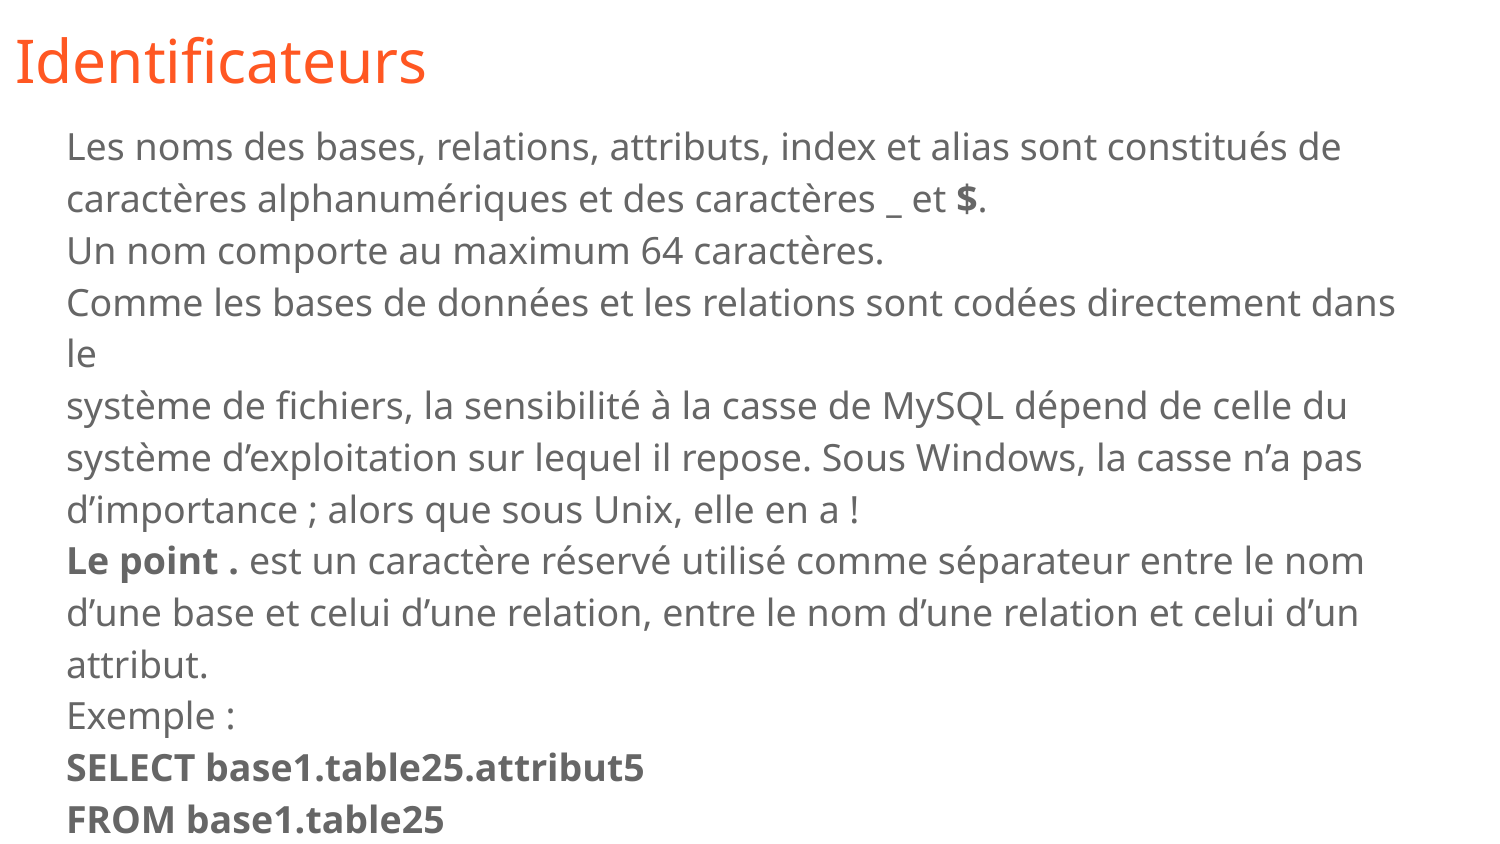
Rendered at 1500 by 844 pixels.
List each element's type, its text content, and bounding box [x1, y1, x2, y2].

list Les noms des bases, relations, attributs, index et alias sont constitués de caractères alphanumériques et des caractères _ et $. Un nom comporte au maximum 64 caractères. Comme les bases de données et les relations sont codées directement dans le système de fichiers, la sensibilité à la casse de MySQL dépend de celle du système d’exploitation sur lequel il repose. Sous Windows, la casse n’a pas d’importance ; alors que sous Unix, elle en a ! Le point . est un caractère réservé utilisé comme séparateur entre le nom d’une base et celui d’une relation, entre le nom d’une relation et celui d’un attribut. Exemple : SELECT base1.table25.attribut5 FROM base1.table25 [51, 101, 1449, 837]
title Identificateurs [0, 7, 1500, 102]
